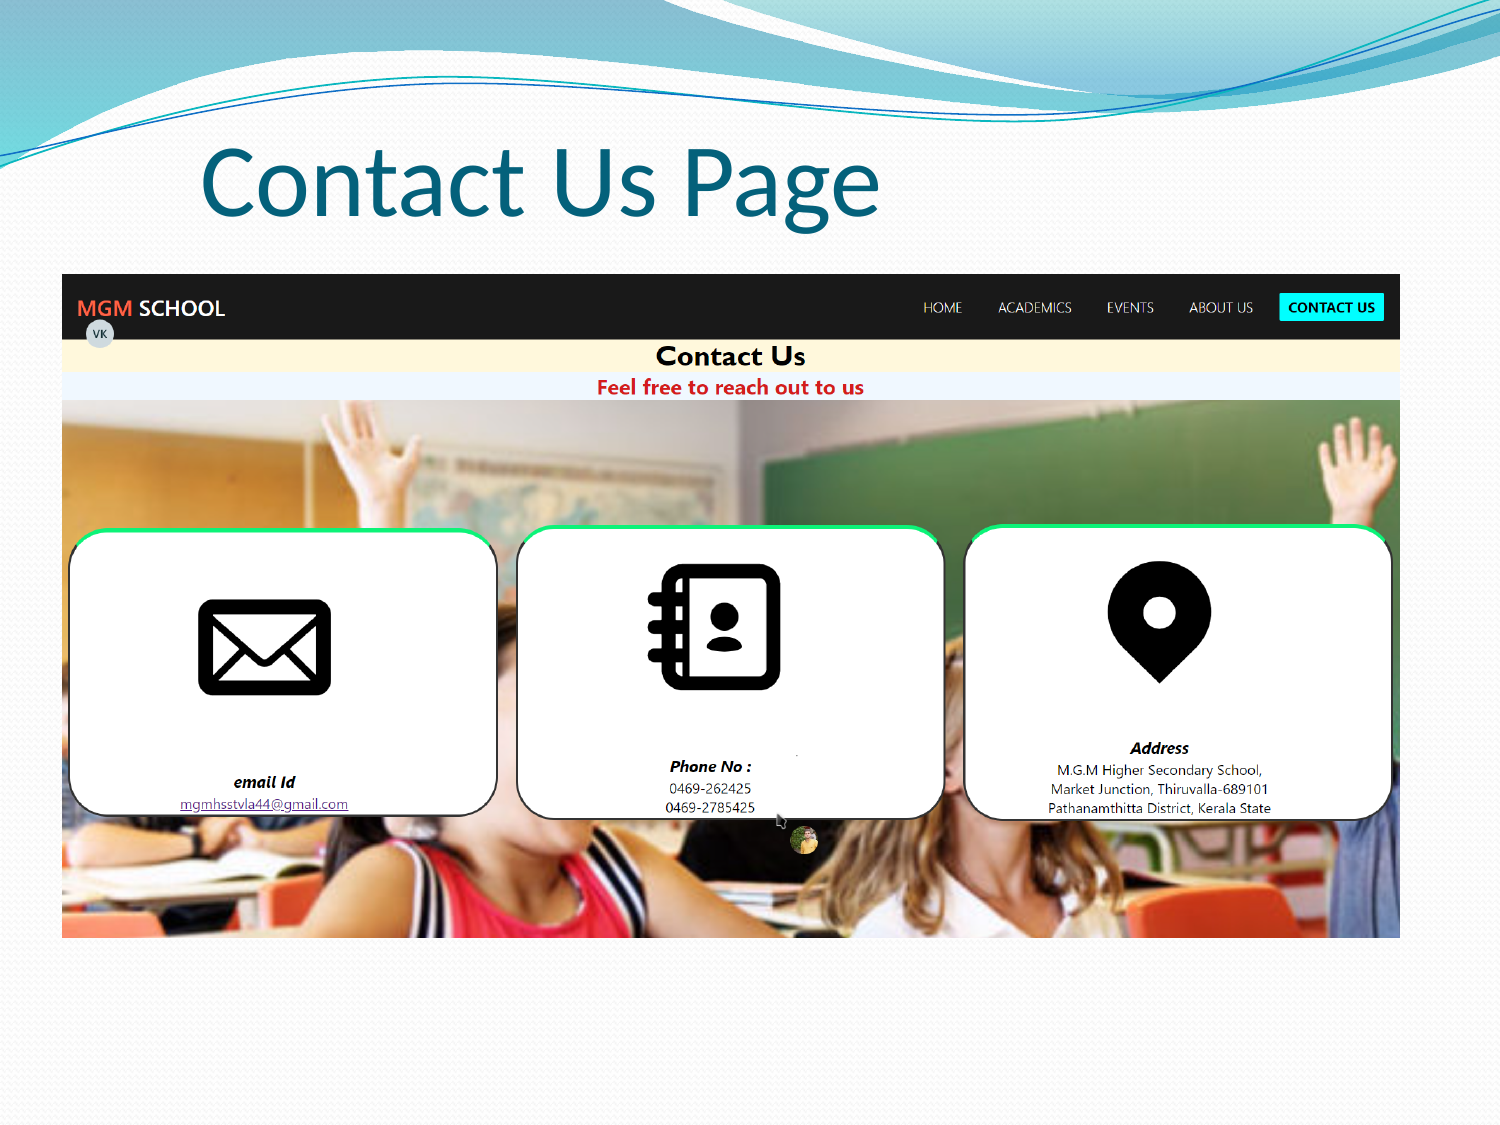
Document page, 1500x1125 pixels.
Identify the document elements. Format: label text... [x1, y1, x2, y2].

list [62, 274, 1401, 938]
title Contact Us Page [200, 75, 1500, 238]
